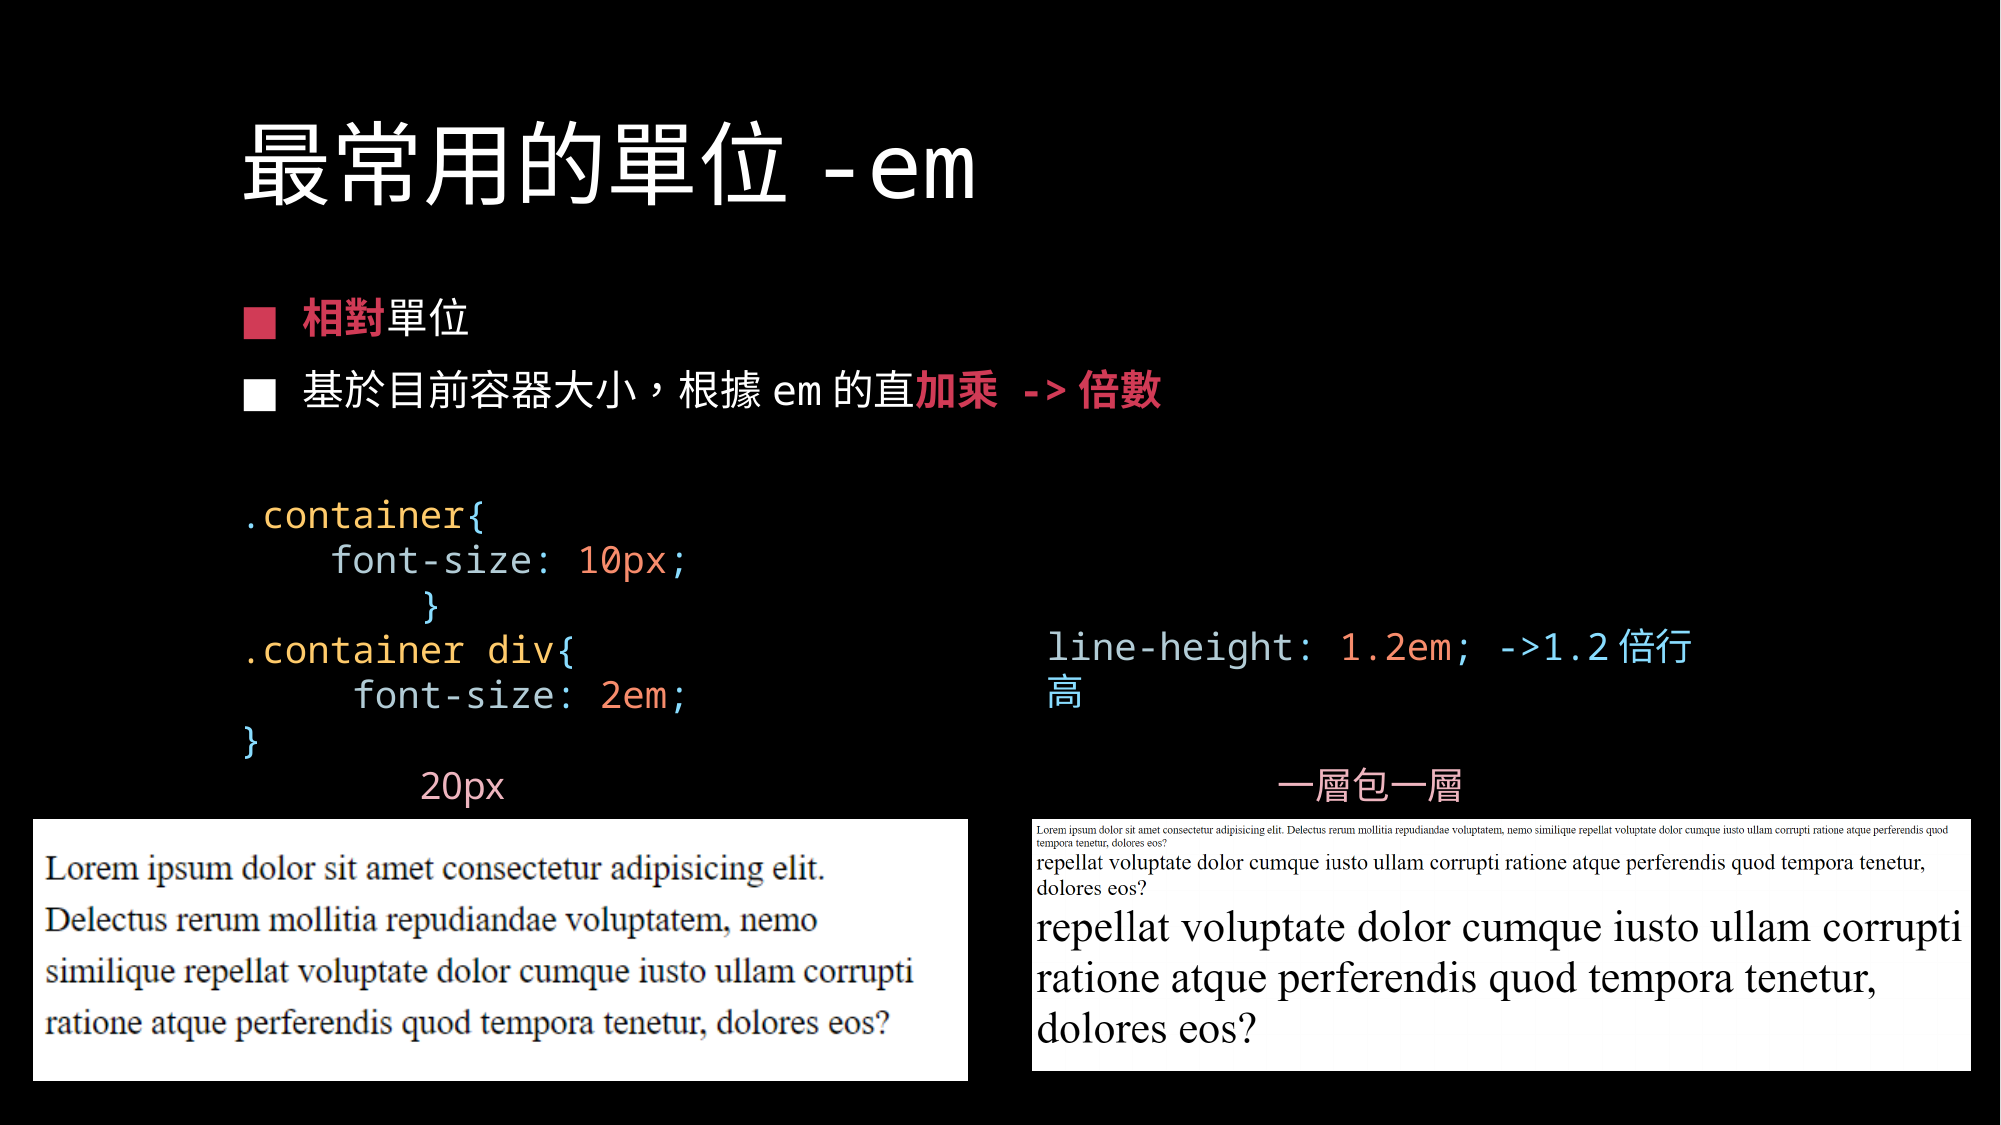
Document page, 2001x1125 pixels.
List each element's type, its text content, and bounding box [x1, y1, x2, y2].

title 最常用的單位-em [225, 112, 1800, 236]
picture [1032, 819, 1971, 1071]
text_box 20px [405, 754, 644, 815]
text_box .container{ font-size: 10px; } .container div{ font-size: 2em; } [225, 483, 1225, 814]
text_box line-height: 1.2em; ->1.2倍行高 [1032, 615, 1737, 720]
picture [33, 819, 968, 1081]
list 相對單位 基於目前容器大小，根據em的直加乘 ->倍數 [225, 288, 1800, 876]
text_box 一層包一層 [1262, 754, 1490, 815]
